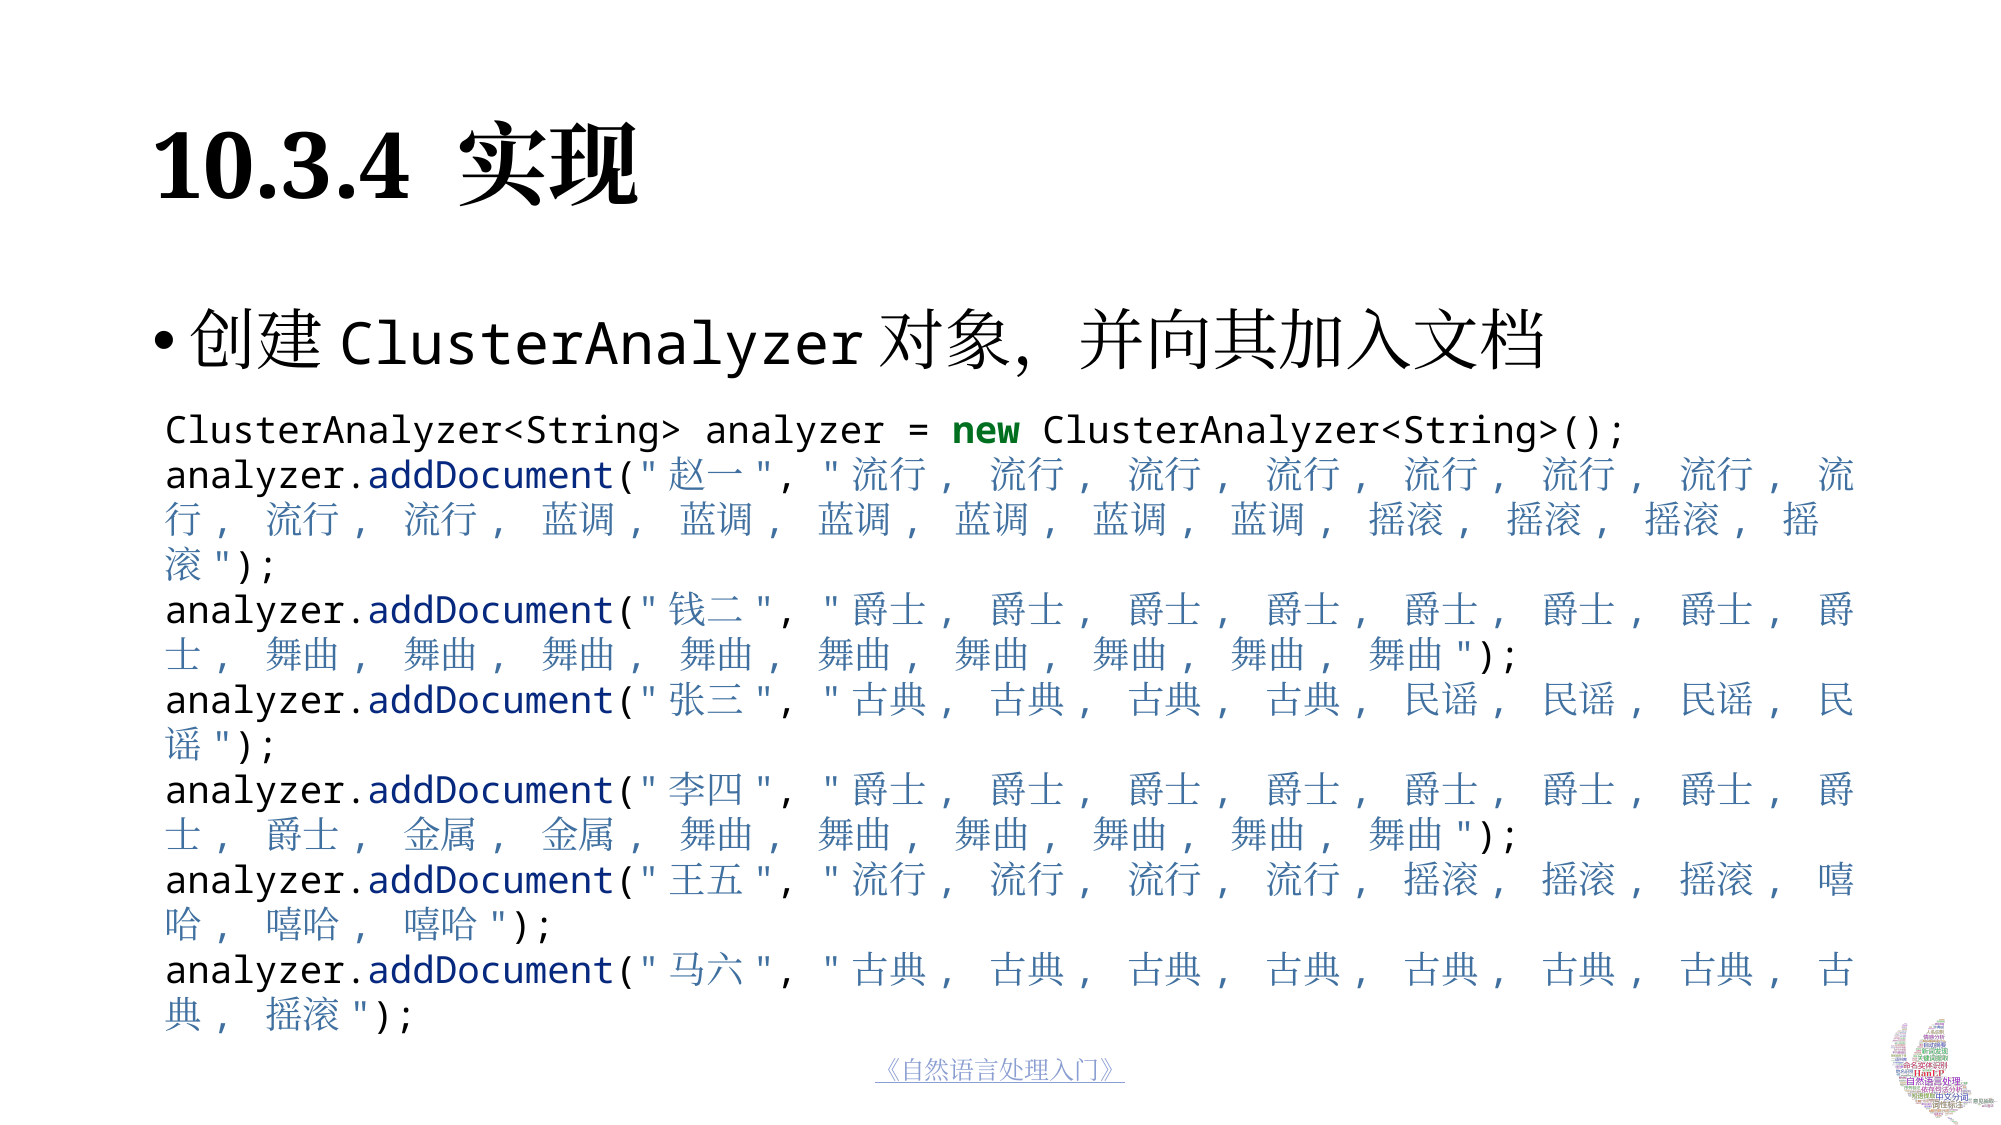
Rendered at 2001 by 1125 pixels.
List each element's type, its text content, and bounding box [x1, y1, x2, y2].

title 10.3.4 实现 [137, 59, 1863, 278]
picture [1888, 1016, 2000, 1125]
footer 《自然语言处理入门》 [662, 1044, 1338, 1103]
text_box ClusterAnalyzer<String> analyzer = new ClusterAnalyzer<String>(); analyzer.addDocument("赵一", "流行, 流行, 流行, 流行, 流行, 流行, 流行, 流行, 流行, 流行, 蓝调, 蓝调, 蓝调, 蓝调, 蓝调, 蓝调, 摇滚, 摇滚, 摇滚, 摇滚"); analyzer.addDocument("钱二", "爵士, 爵士, 爵士, 爵士, 爵士, 爵士, 爵士, 爵士, 舞曲, 舞曲, 舞曲, 舞曲, 舞曲, 舞曲, 舞曲, 舞曲, 舞曲"); analyzer.addDocument("张三", "古典, 古典, 古典, 古典, 民谣, 民谣, 民谣, 民谣"); analyzer.addDocument("李四", "爵士, 爵士, 爵士, 爵士, 爵士, 爵士, 爵士, 爵士, 爵士, 金属, 金属, 舞曲, 舞曲, 舞曲, 舞曲, 舞曲, 舞曲"); analyzer.addDocument("王五", "流行, 流行, 流行, 流行, 摇滚, 摇滚, 摇滚, 嘻哈, 嘻哈, 嘻哈"); analyzer.addDocument("马六", "古典, 古典, 古典, 古典, 古典, 古典, 古典, 古典, 摇滚"); [150, 398, 1889, 1044]
list 创建ClusterAnalyzer对象，并向其加入文档 [137, 299, 1863, 1014]
